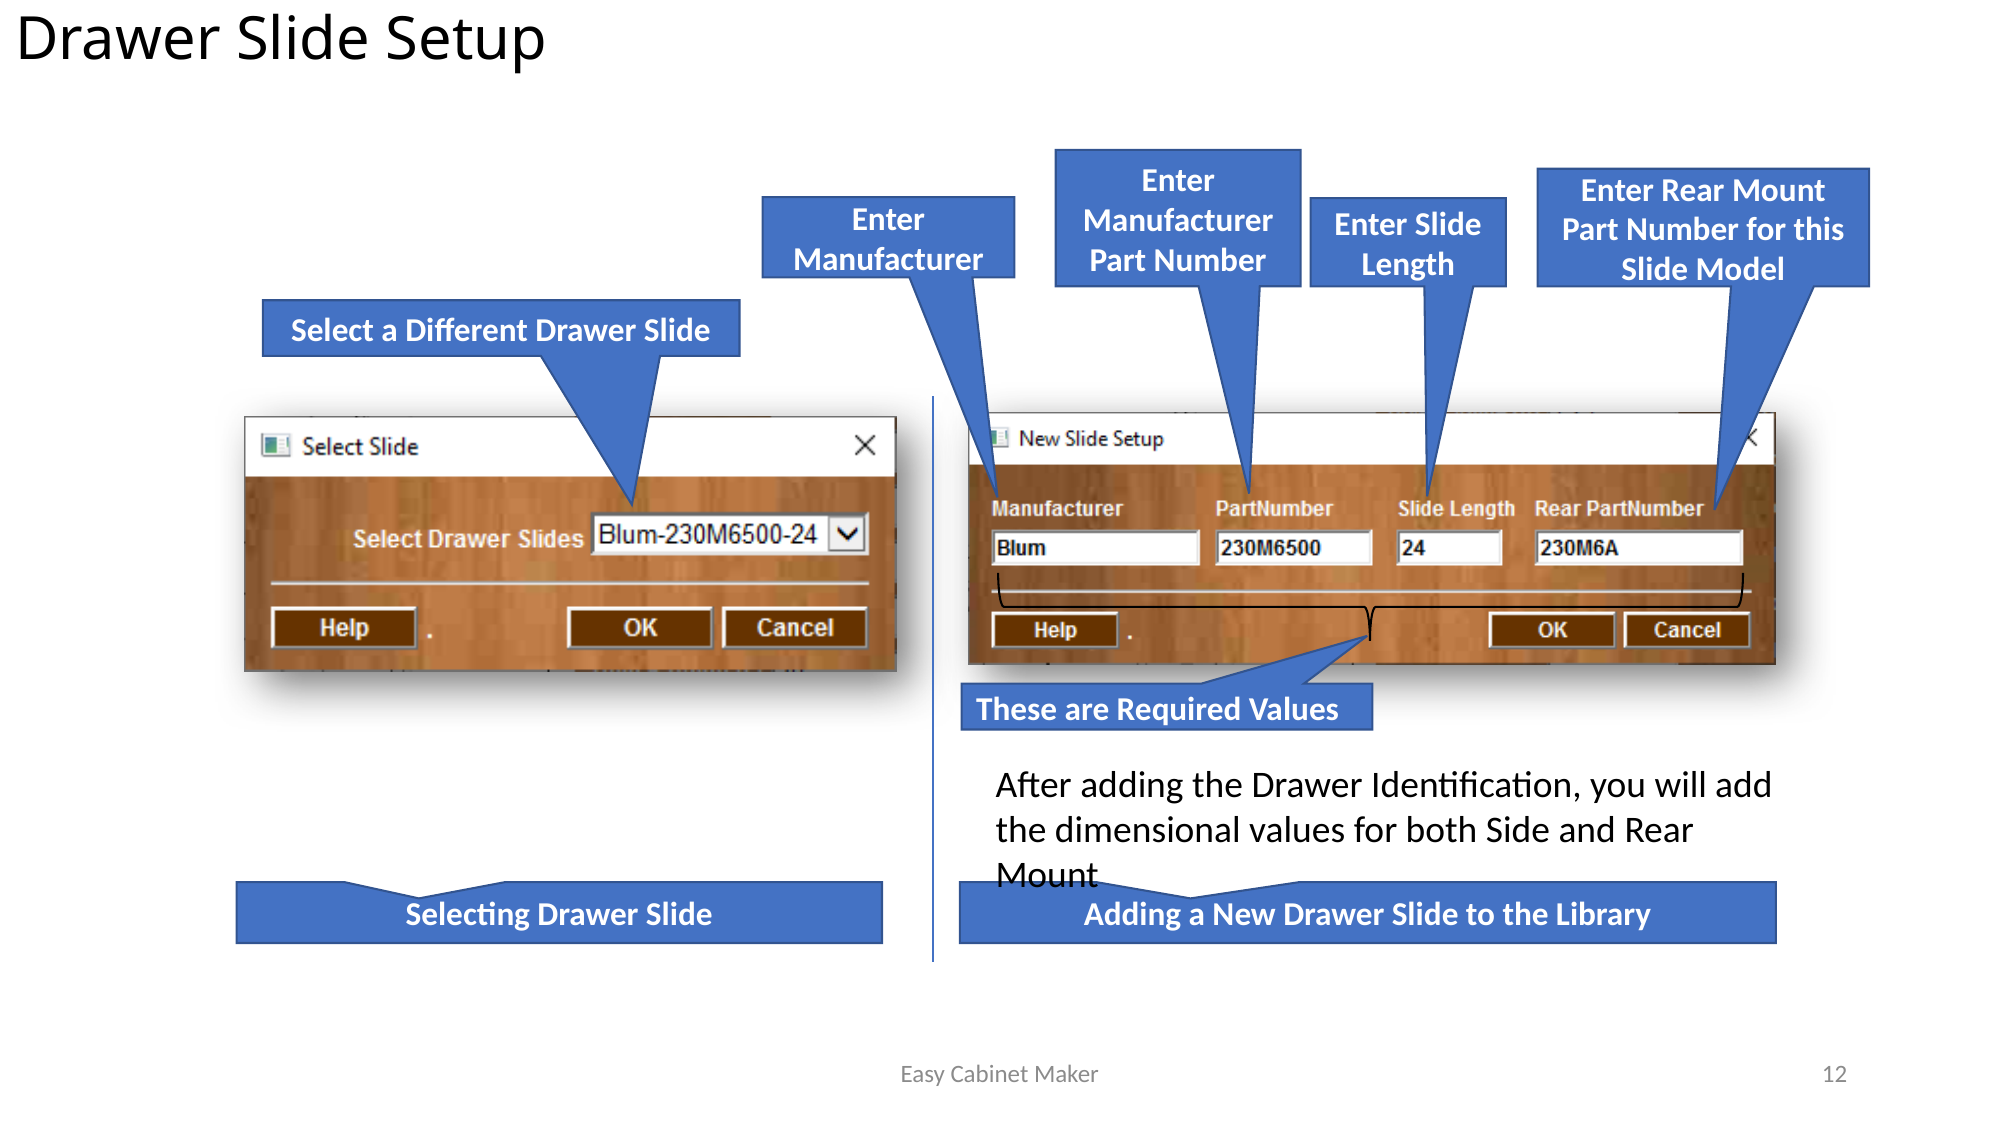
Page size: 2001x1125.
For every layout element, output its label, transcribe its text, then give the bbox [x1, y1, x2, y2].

text_box Selecting Drawer Slide [235, 881, 884, 945]
title Drawer Slide Setup [0, 0, 1725, 81]
picture [968, 412, 1776, 665]
text_box Enter Rear Mount Part Number for this Slide Model [1536, 167, 1871, 412]
picture [244, 416, 897, 672]
text_box Adding a New Drawer Slide to the Library [958, 881, 1777, 945]
text_box Enter Manufacturer Part Number [1054, 148, 1302, 412]
footer Easy Cabinet Maker [662, 1042, 1338, 1103]
text_box Enter Manufacturer [761, 196, 1016, 427]
text_box These are Required Values [960, 665, 1374, 731]
text_box Enter Slide Length [1309, 197, 1507, 412]
text_box Select a Different Drawer Slide [261, 299, 741, 416]
text_box After adding the Drawer Identification, you will add the dimensional values for both Side and Rear Mount [980, 752, 1821, 902]
slide_number 12 [1412, 1042, 1863, 1103]
